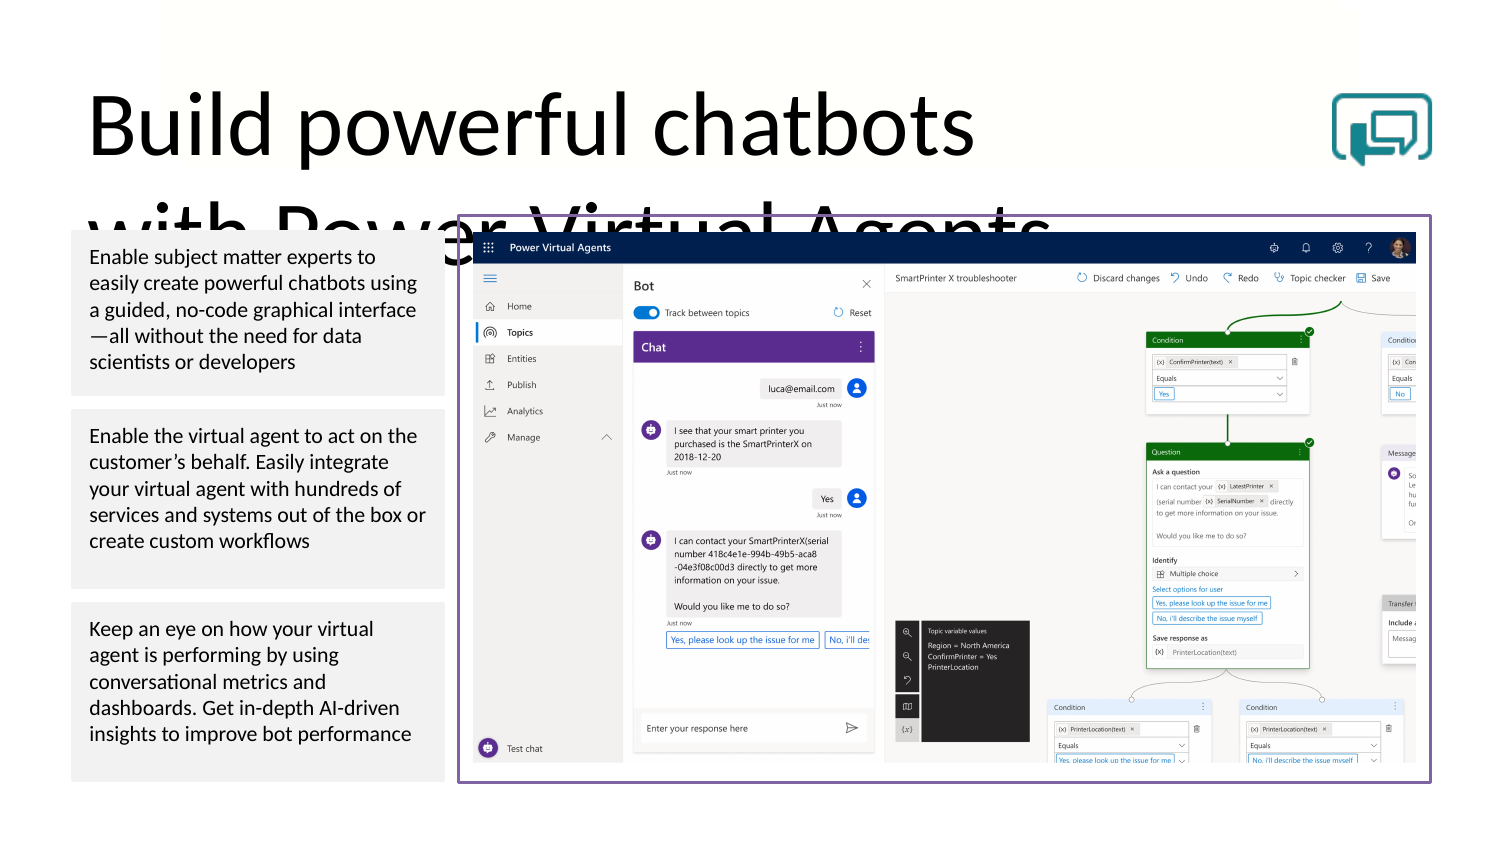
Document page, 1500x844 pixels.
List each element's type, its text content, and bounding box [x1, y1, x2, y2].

picture [160, 0, 1433, 172]
picture [459, 216, 1429, 782]
text_box Keep an eye on how your virtual agent is performing by using conversational metrics and dashboards. Get in-depth AI-driven insights to improve bot performance [70, 602, 445, 783]
title Build powerful chatbots with Power Virtual Agents [72, 56, 1080, 193]
text_box Enable subject matter experts to easily create powerful chatbots using a guided, no-code graphical interface—all without the need for data scientists or developers [70, 229, 445, 397]
text_box Enable the virtual agent to act on the customer’s behalf. Easily integrate your virtual agent with hundreds of services and systems out of the box or create custom workflows [70, 408, 445, 590]
